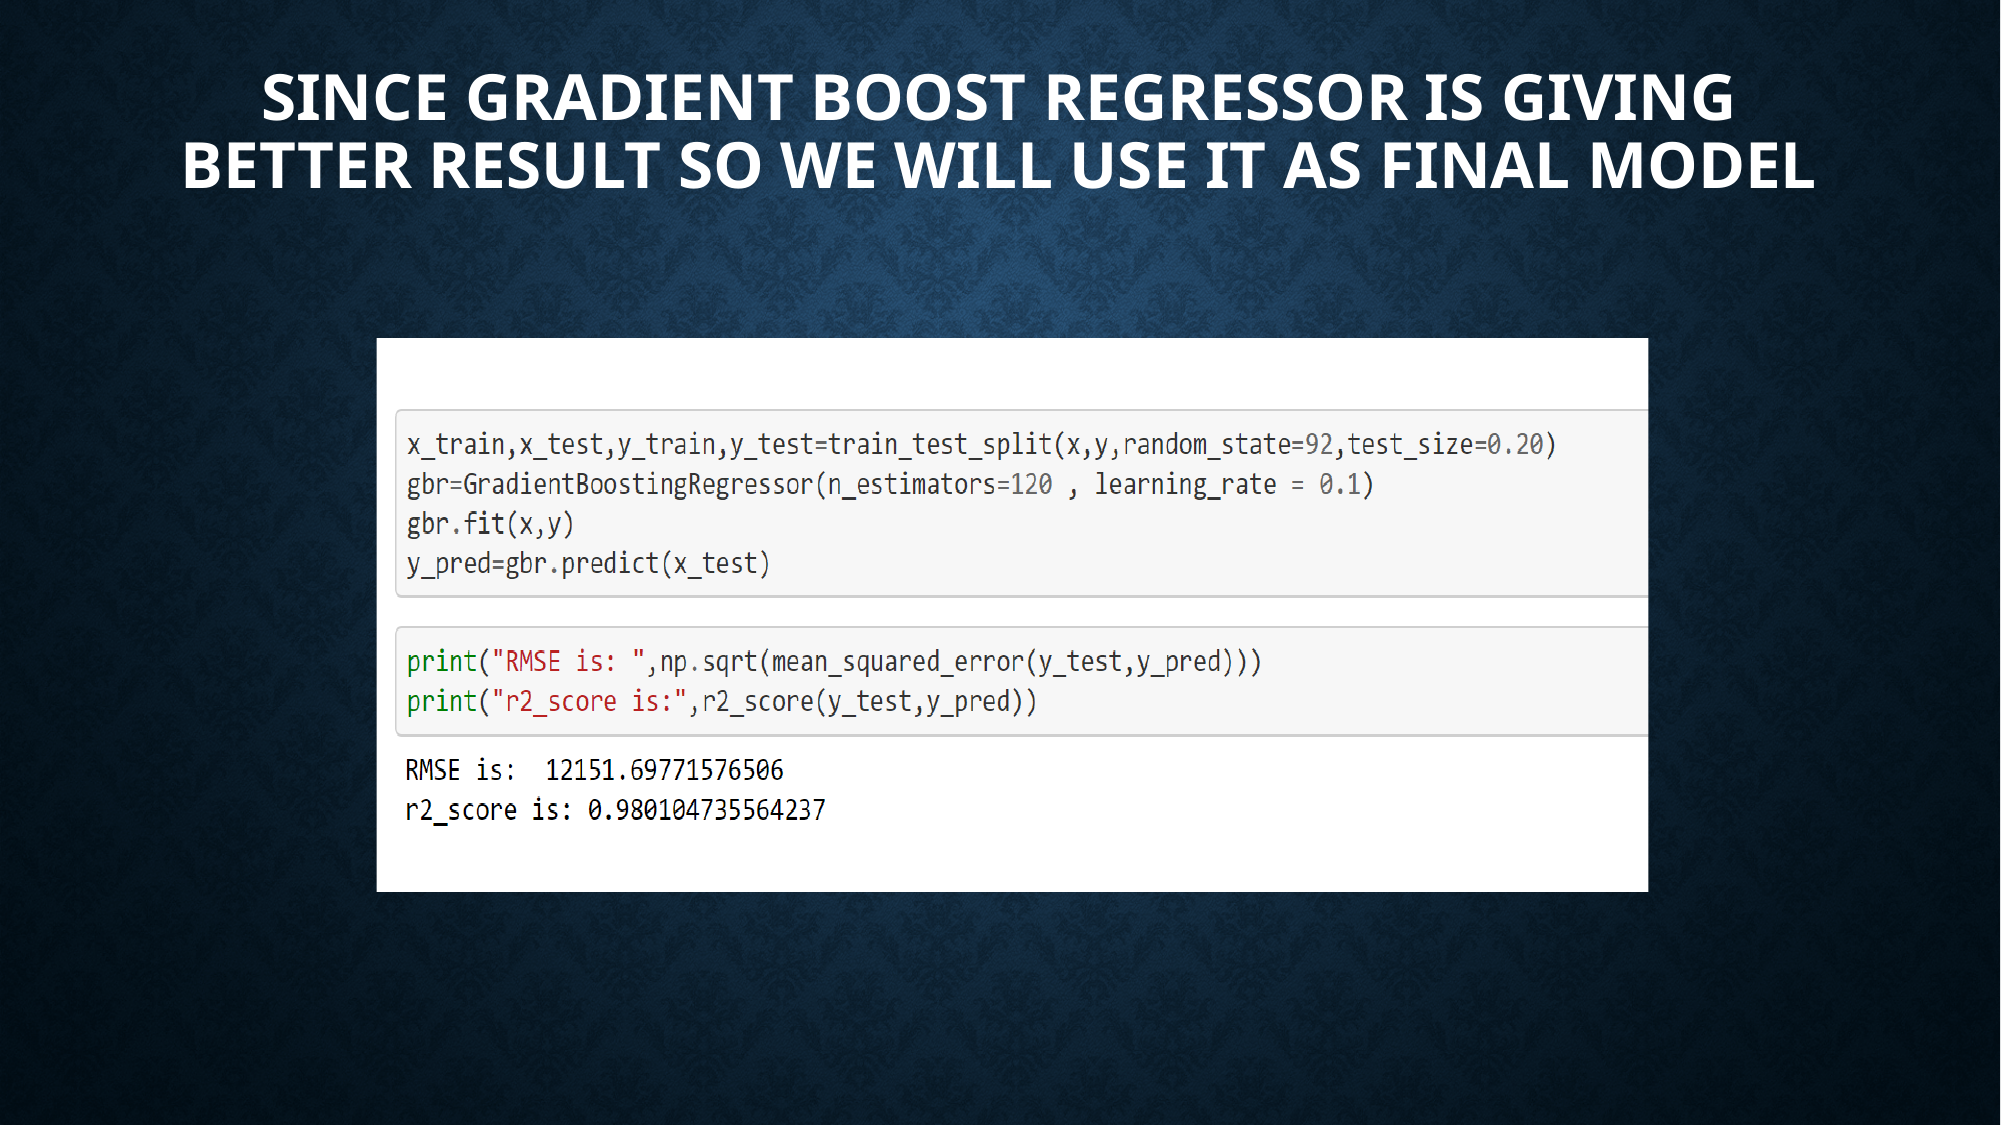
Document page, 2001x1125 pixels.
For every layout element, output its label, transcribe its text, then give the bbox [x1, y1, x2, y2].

picture [376, 337, 1649, 893]
title Since Gradient Boost Regressor is giving better result so we will use it as final model [149, 26, 1849, 318]
